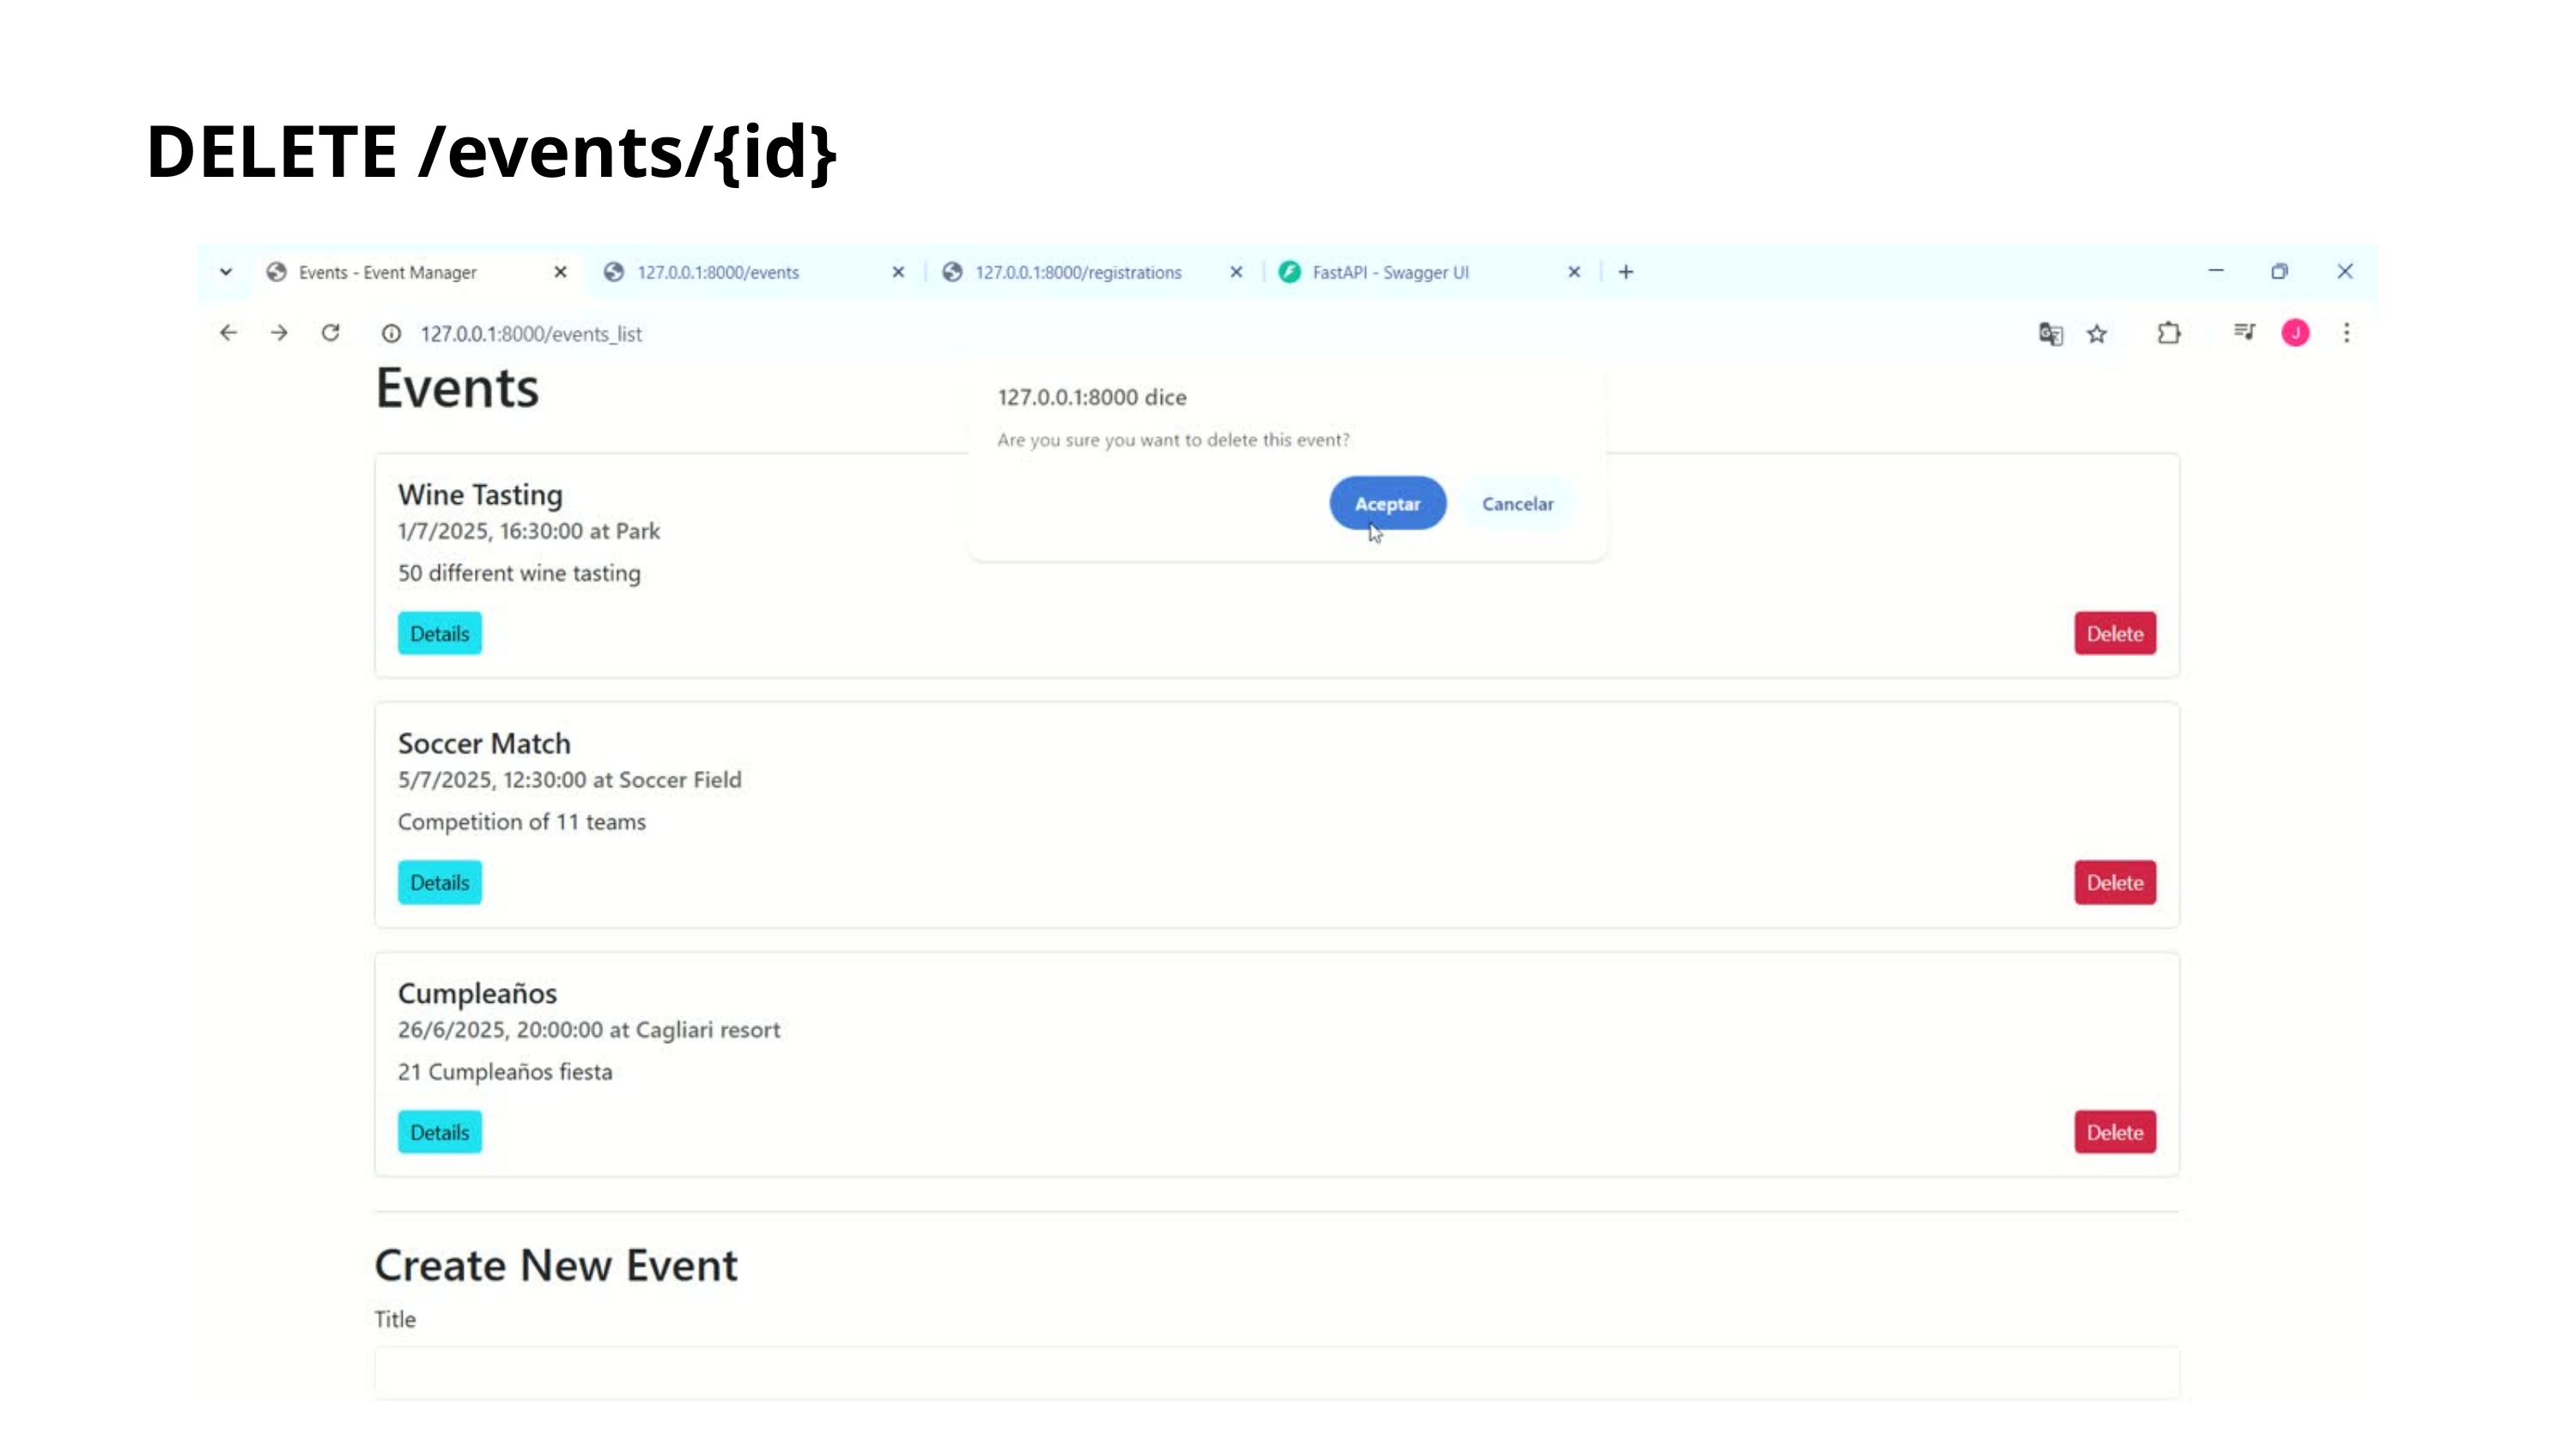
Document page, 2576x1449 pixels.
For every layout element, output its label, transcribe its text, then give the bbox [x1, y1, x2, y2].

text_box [197, 243, 2379, 1404]
text_box DELETE /events/{id} [144, 91, 2514, 192]
